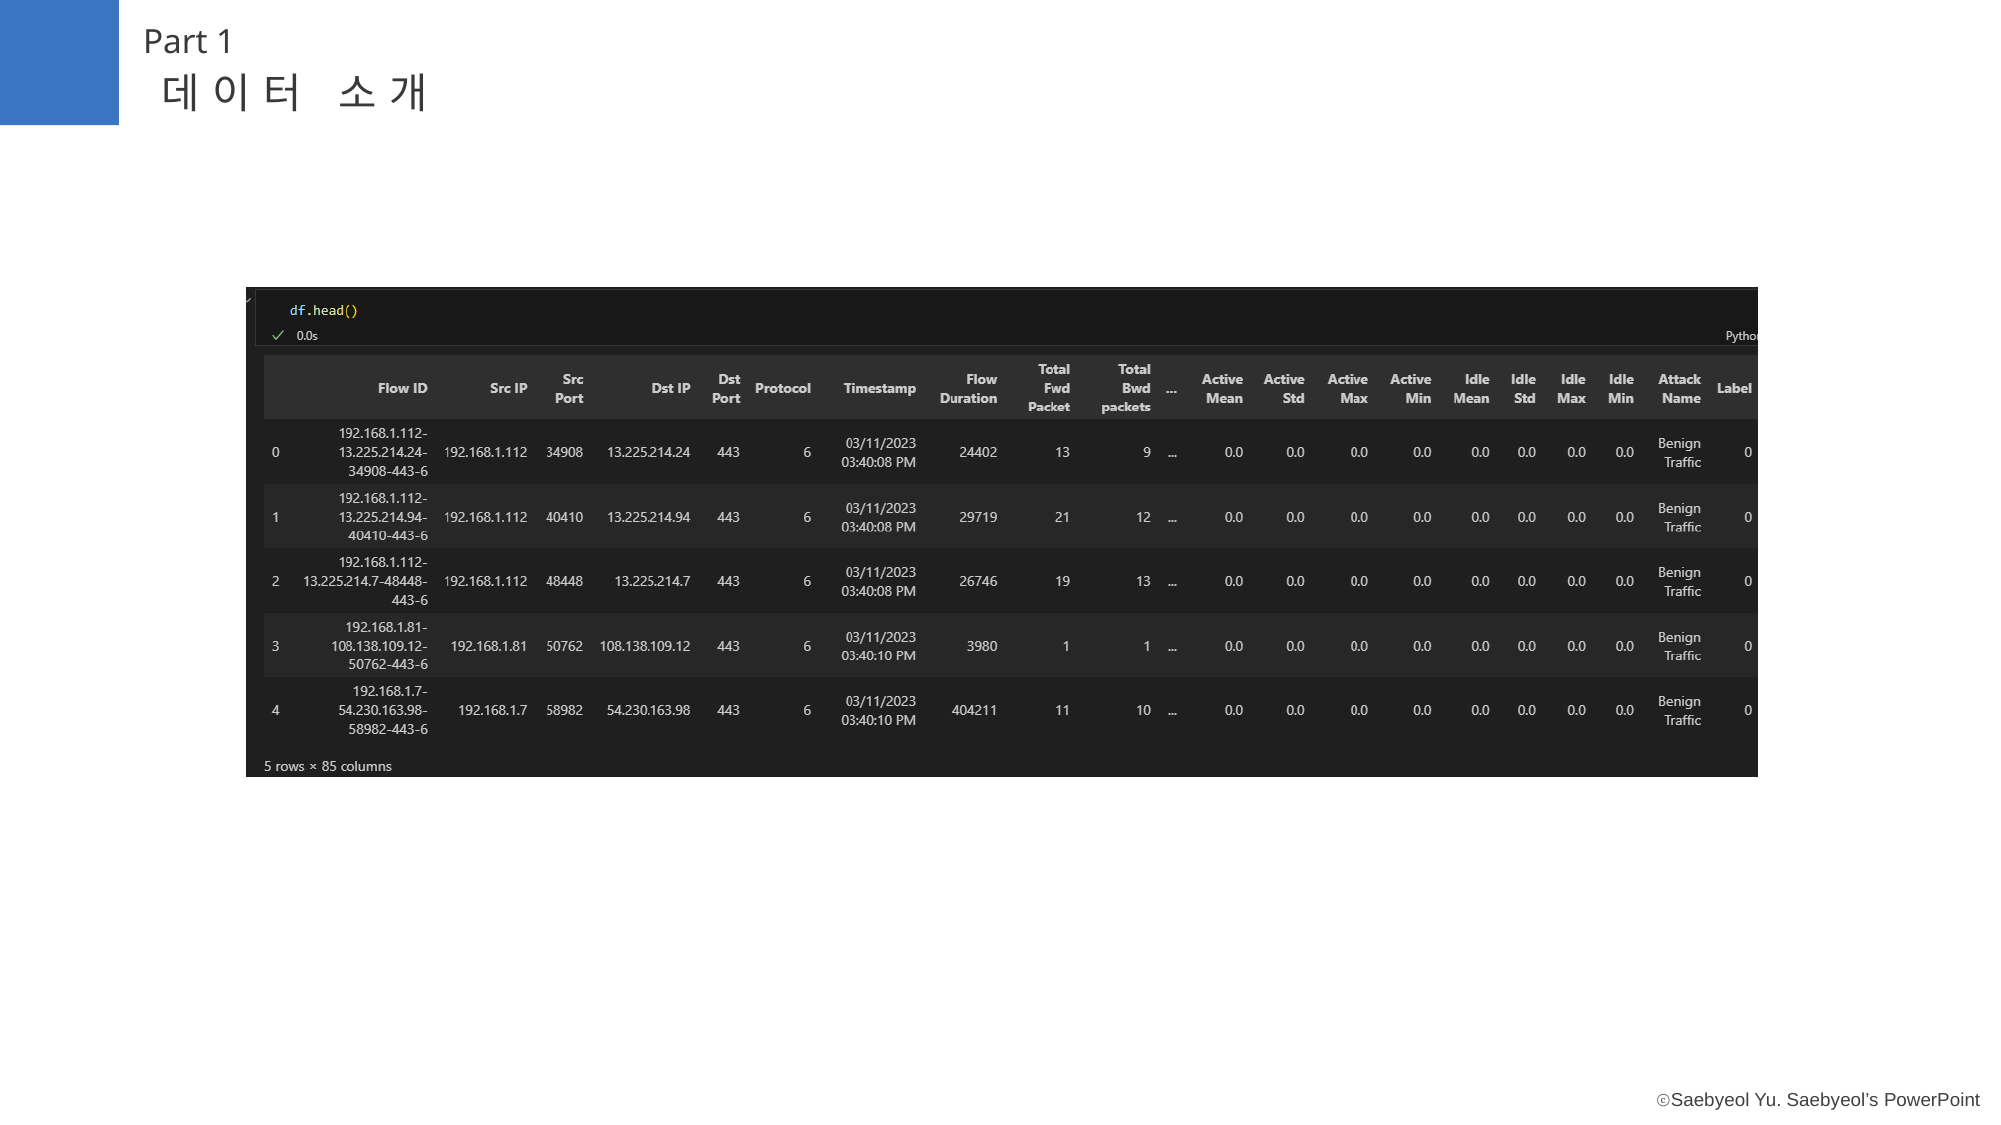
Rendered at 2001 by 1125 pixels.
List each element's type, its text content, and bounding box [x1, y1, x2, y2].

text_box [0, 0, 120, 126]
text_box 데이터 소개 [146, 59, 443, 125]
picture [246, 287, 1758, 777]
text_box Part 1 [128, 12, 251, 68]
